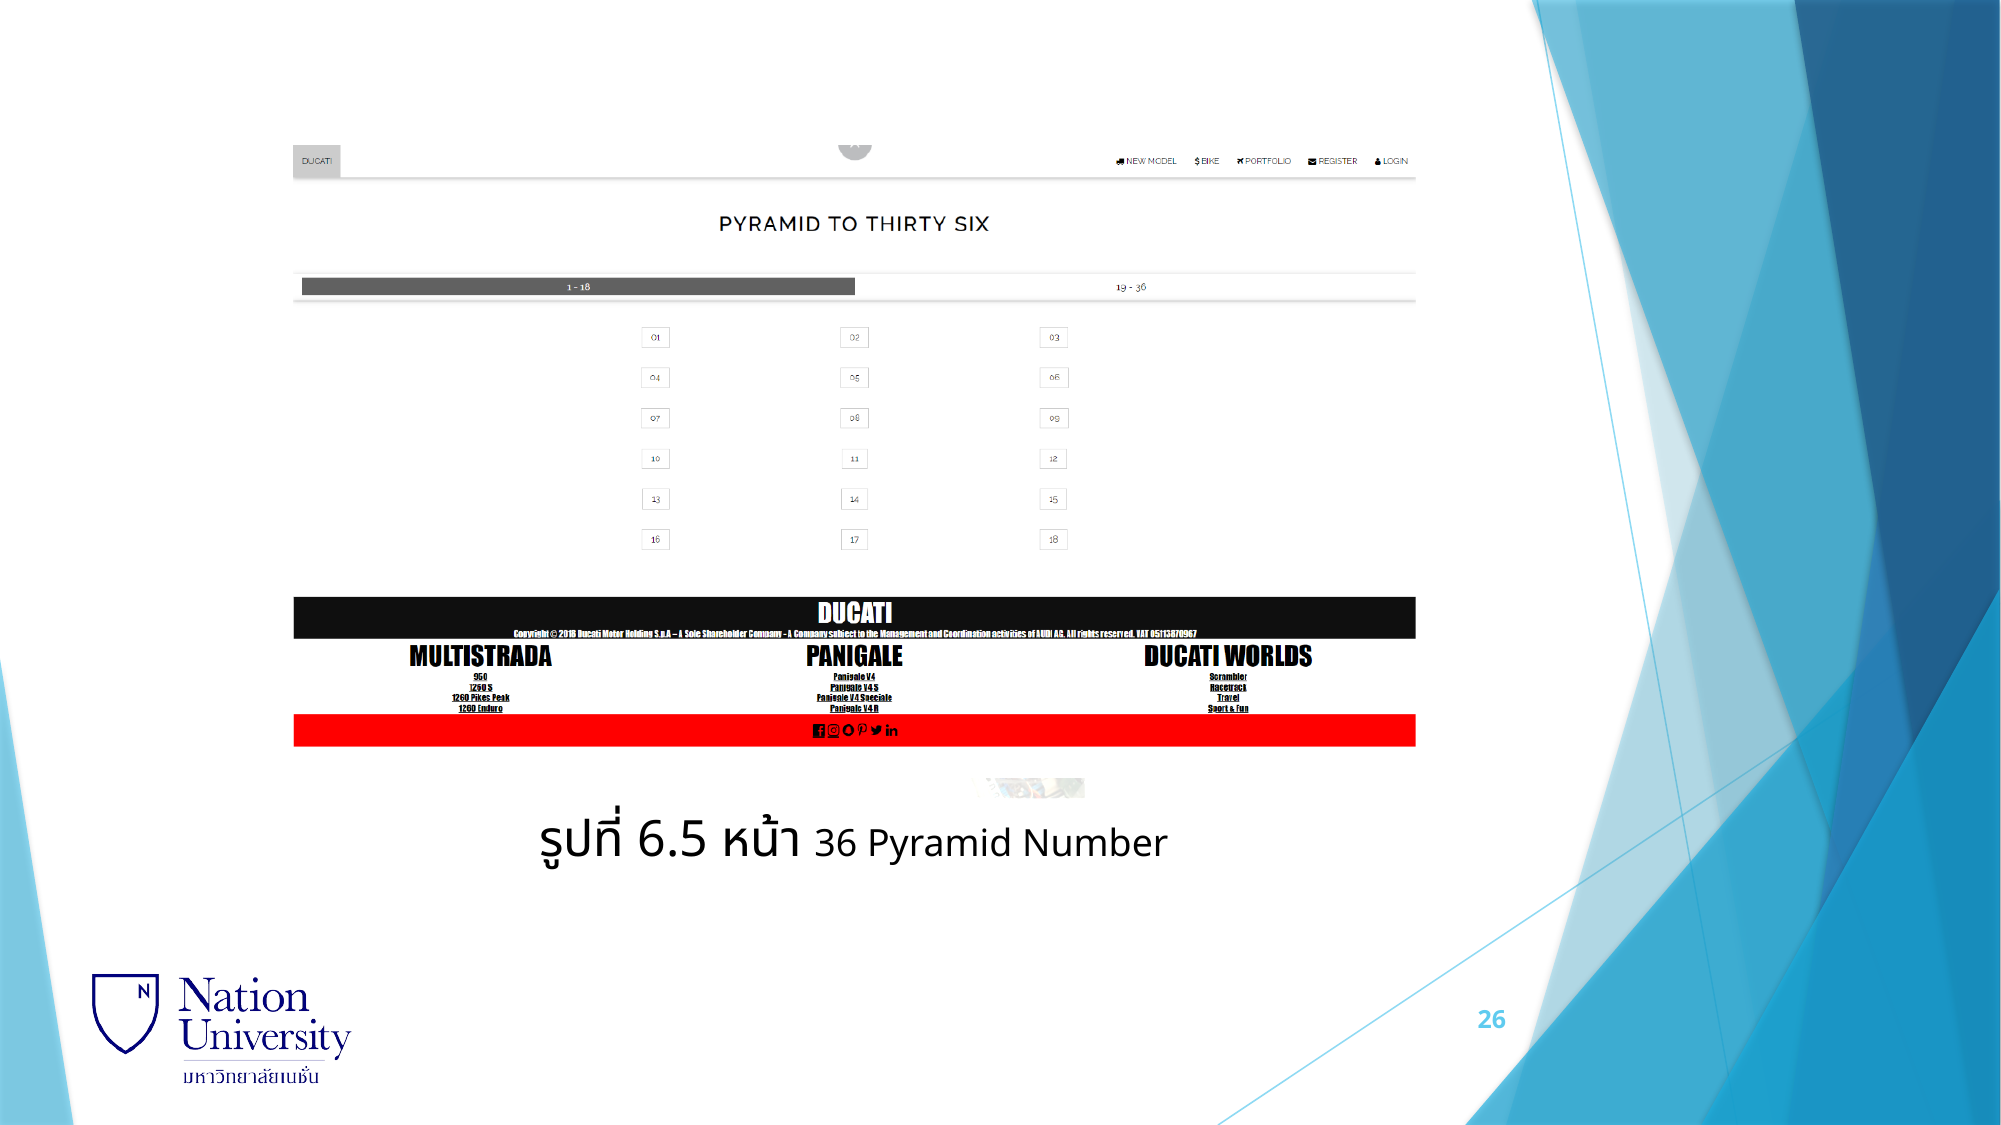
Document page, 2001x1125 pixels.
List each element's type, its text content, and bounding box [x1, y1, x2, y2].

picture [292, 145, 1416, 833]
text_box รูปที่ 6.5 หน้า 36 Pyramid Number [524, 841, 1184, 874]
picture [90, 971, 354, 1086]
slide_number 26 [1409, 991, 1522, 1051]
